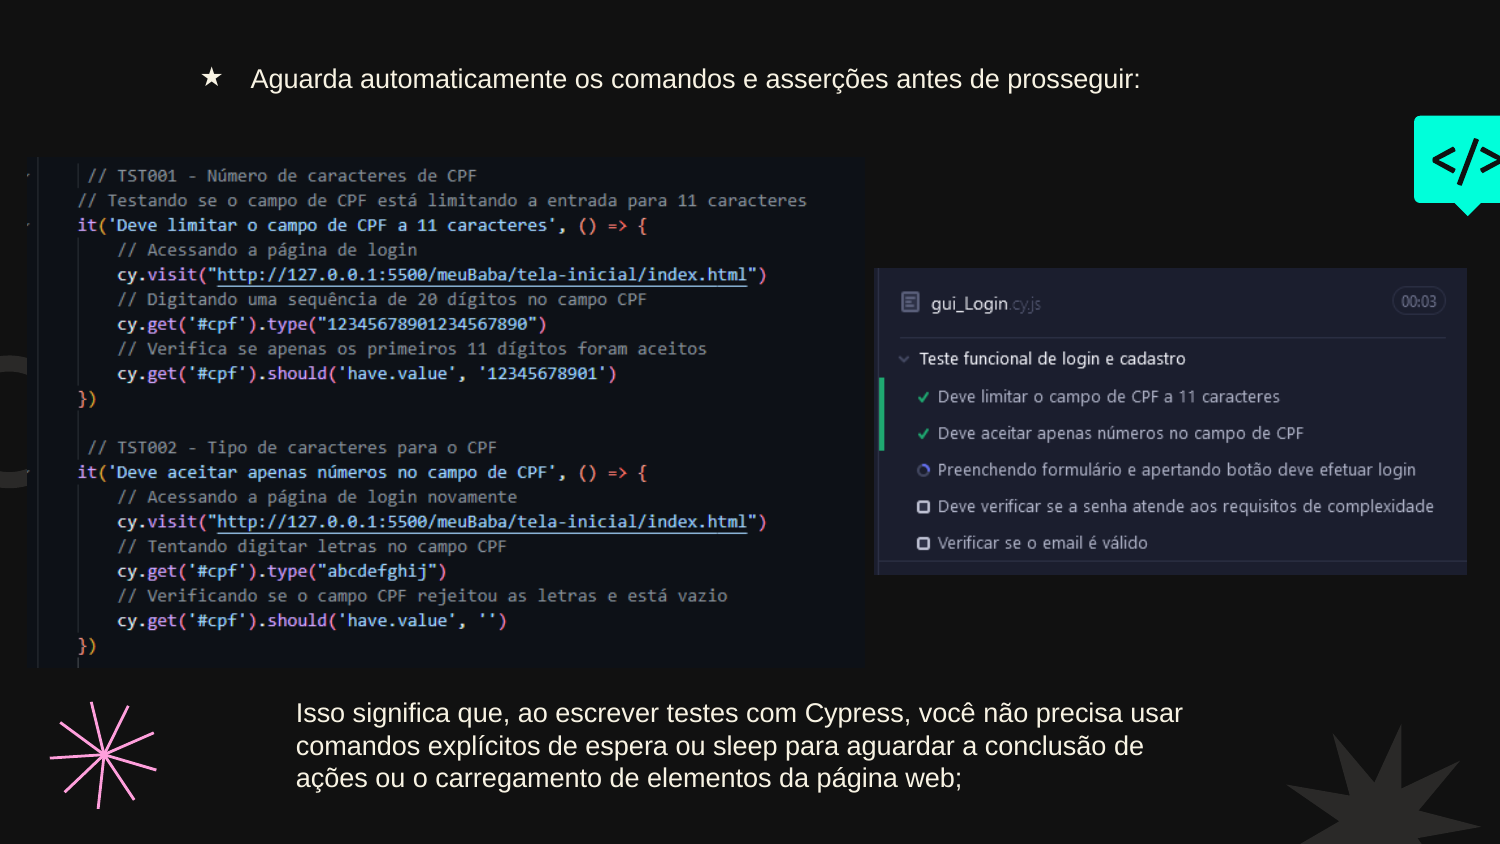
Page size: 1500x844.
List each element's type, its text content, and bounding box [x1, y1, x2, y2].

subtitle Isso significa que, ao escrever testes com Cypress, você não precisa usar comandos explícitos de espera ou sleep para aguardar a conclusão de ações ou o carregamento de elementos da página web; [205, 680, 1223, 755]
picture [26, 157, 865, 668]
subtitle Aguarda automaticamente os comandos e asserções antes de prosseguir: [160, 45, 1178, 121]
picture [874, 268, 1467, 576]
